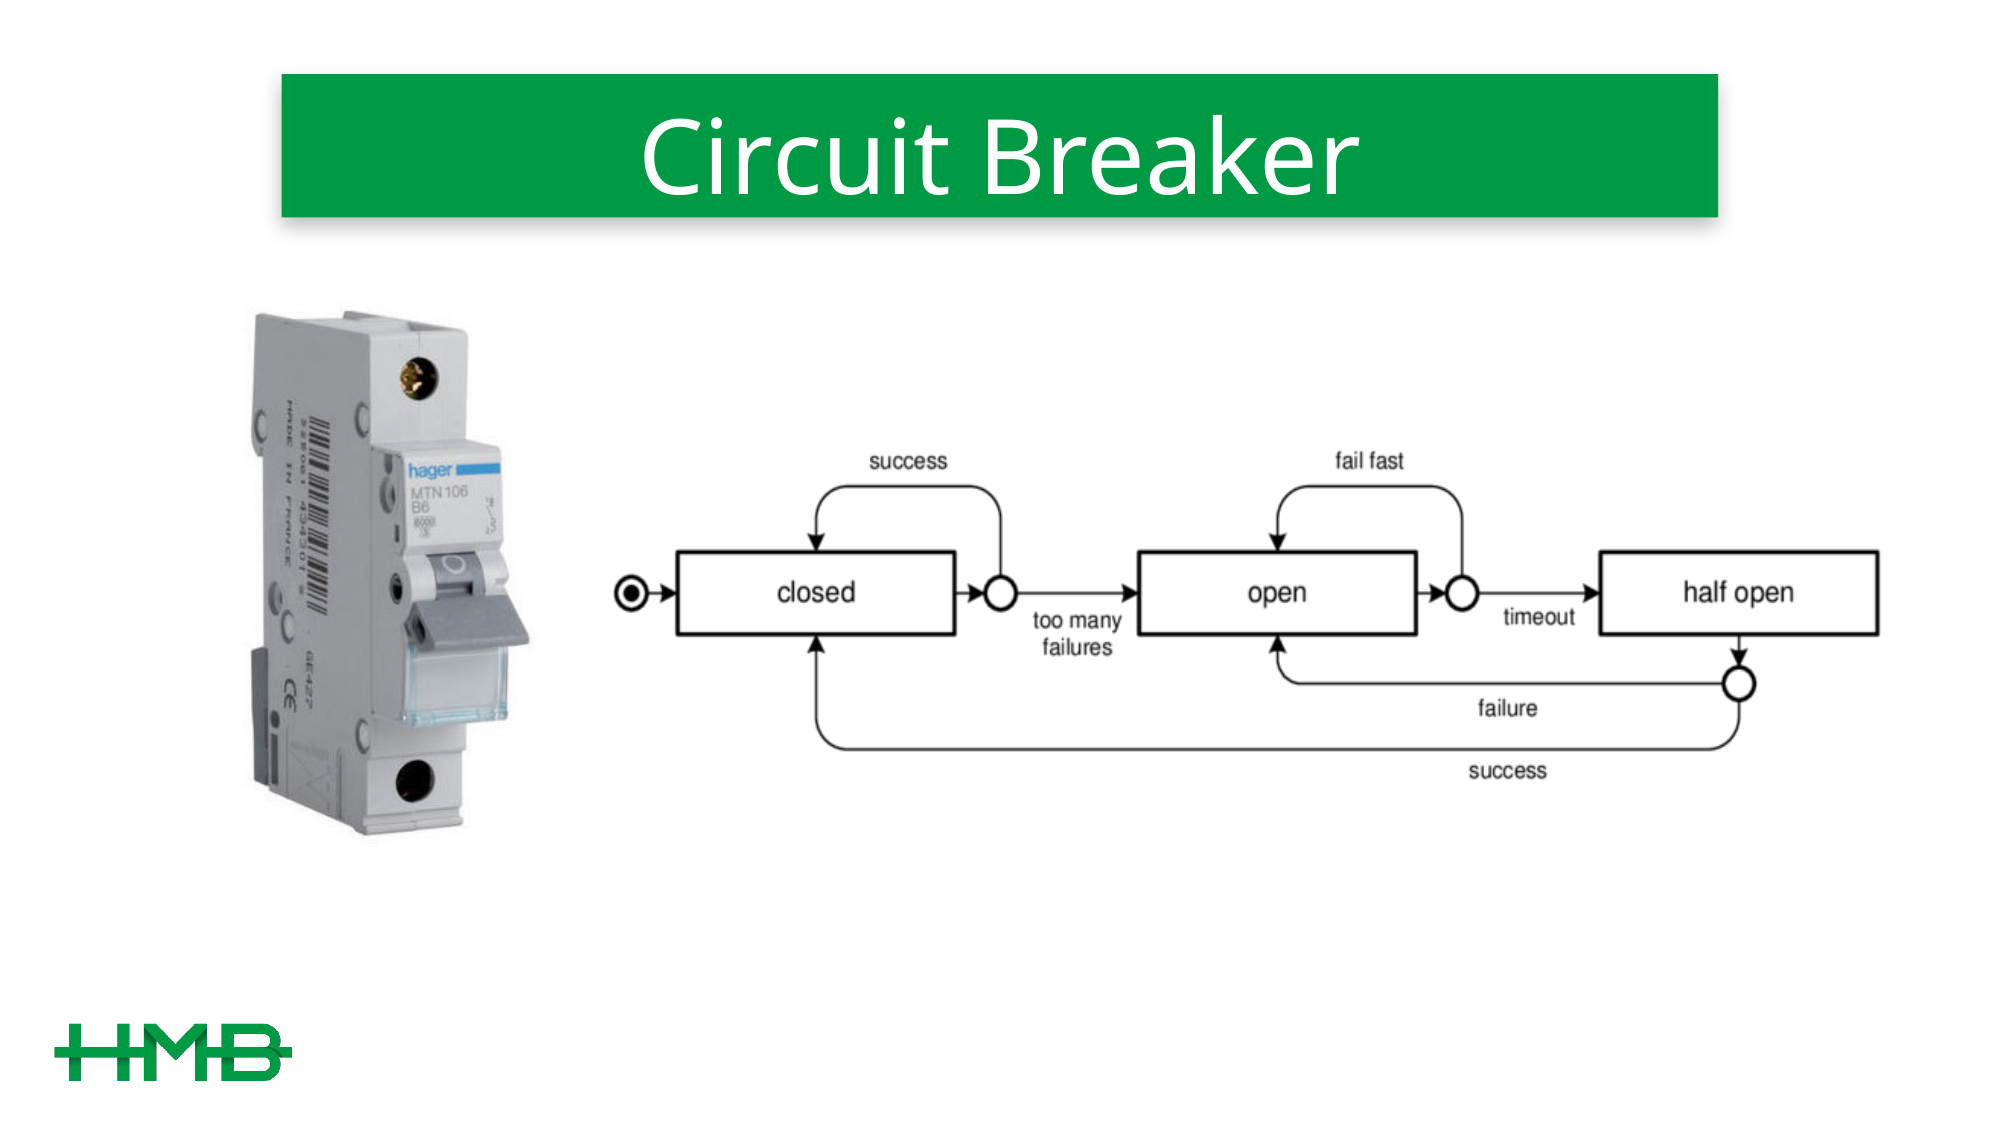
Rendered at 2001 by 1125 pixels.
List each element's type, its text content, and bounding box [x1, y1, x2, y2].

picture [48, 988, 302, 1116]
picture [68, 239, 1895, 886]
title Circuit Breaker [281, 74, 1719, 218]
